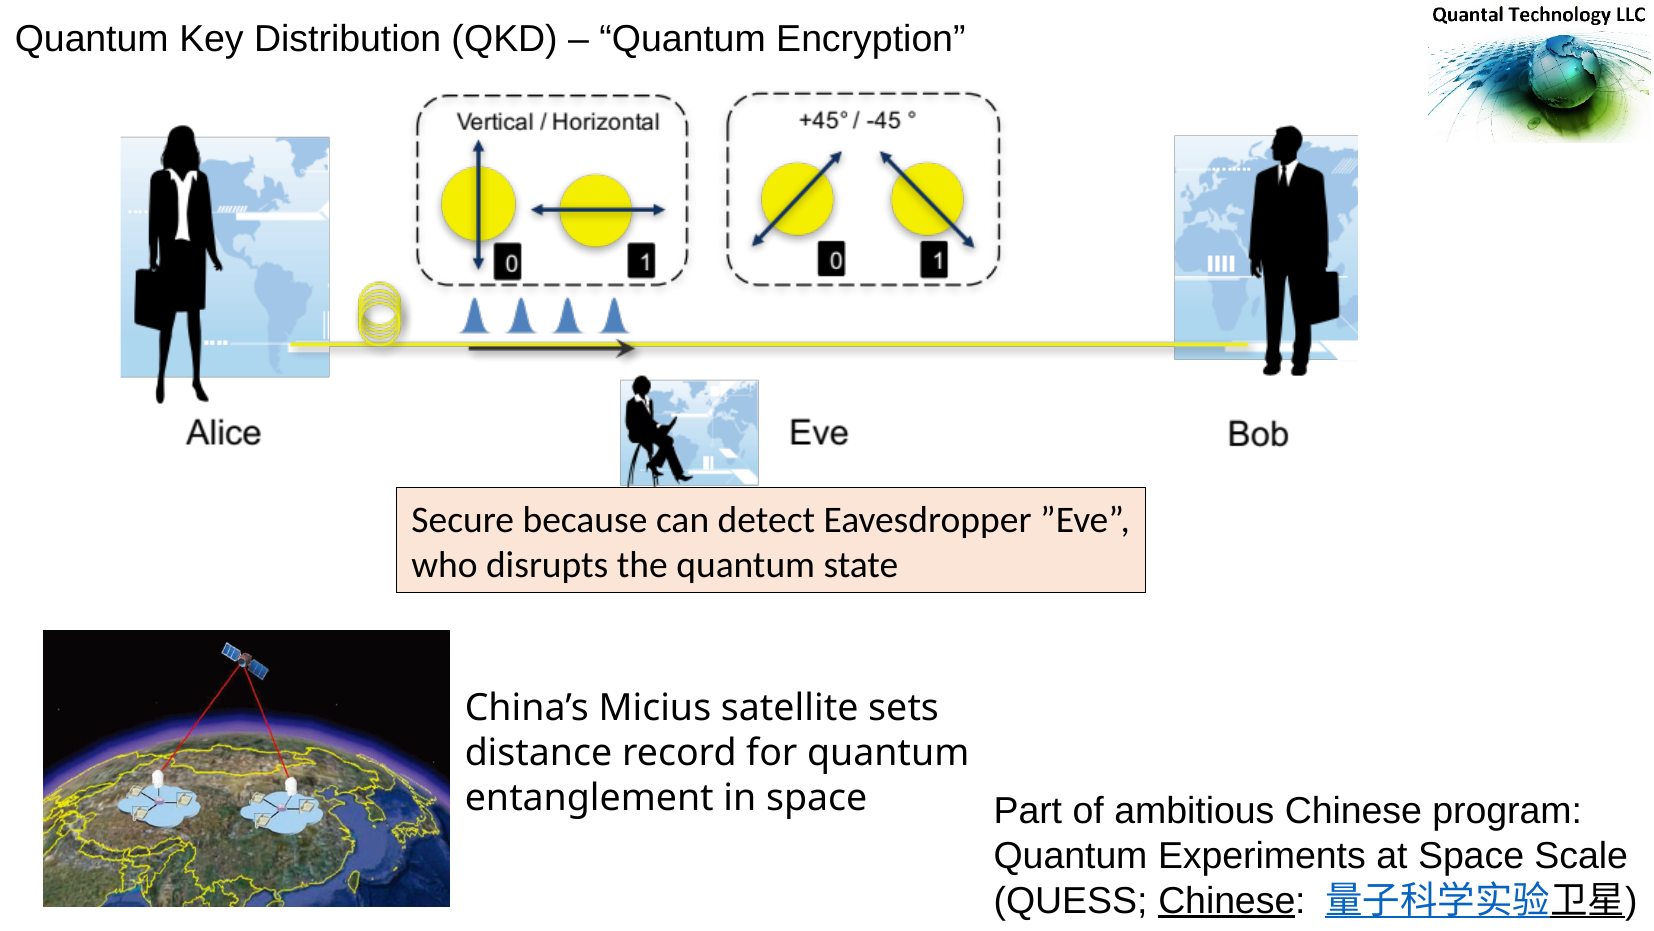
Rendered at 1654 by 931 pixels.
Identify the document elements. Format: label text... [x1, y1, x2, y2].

picture [120, 89, 1359, 491]
text_box [34, 37, 1275, 110]
text_box Quantum Key Distribution (QKD) – “Quantum Encryption” [0, 6, 981, 63]
text_box Secure because can detect Eavesdropper ”Eve”, who disrupts the quantum state [396, 498, 1146, 593]
text_box Part of ambitious Chinese program: Quantum Experiments at Space Scale (QUESS; Chinese: 量子科学实验卫星) [978, 778, 1654, 929]
text_box China’s Micius satellite sets distance record for quantum entanglement in space [454, 675, 1055, 825]
picture [1428, 2, 1651, 143]
picture [43, 630, 451, 907]
